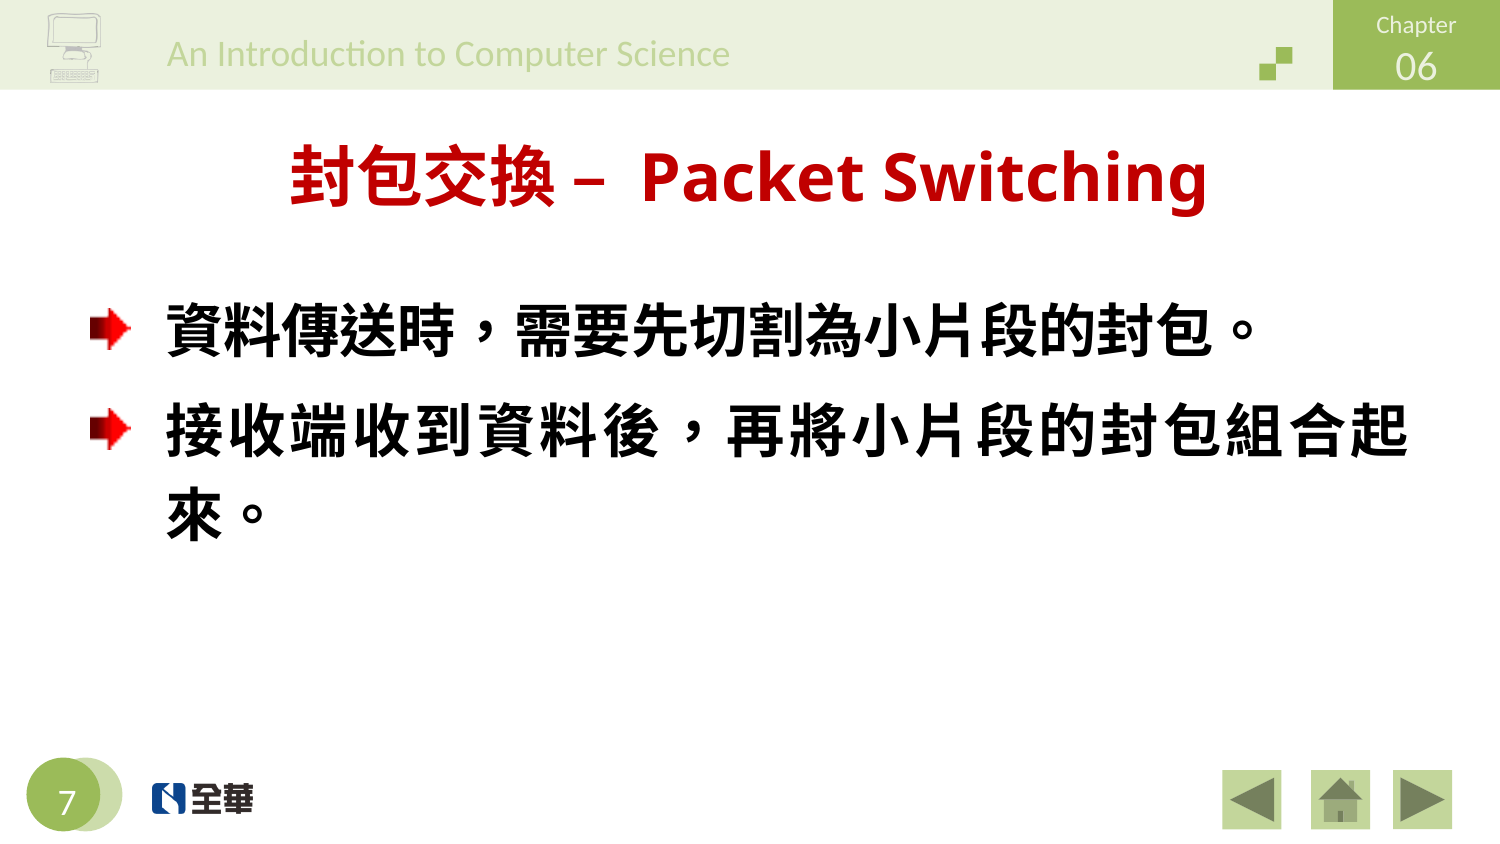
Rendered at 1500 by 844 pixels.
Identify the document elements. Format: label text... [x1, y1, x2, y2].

picture [47, 13, 101, 83]
picture [90, 308, 131, 350]
title 封包交換 – Packet Switching [75, 104, 1425, 245]
list 資料傳送時，需要先切割為小片段的封包。 接收端收到資料後，再將小片段的封包組合起來。 [75, 272, 1425, 754]
picture [152, 783, 253, 814]
picture [90, 408, 131, 450]
